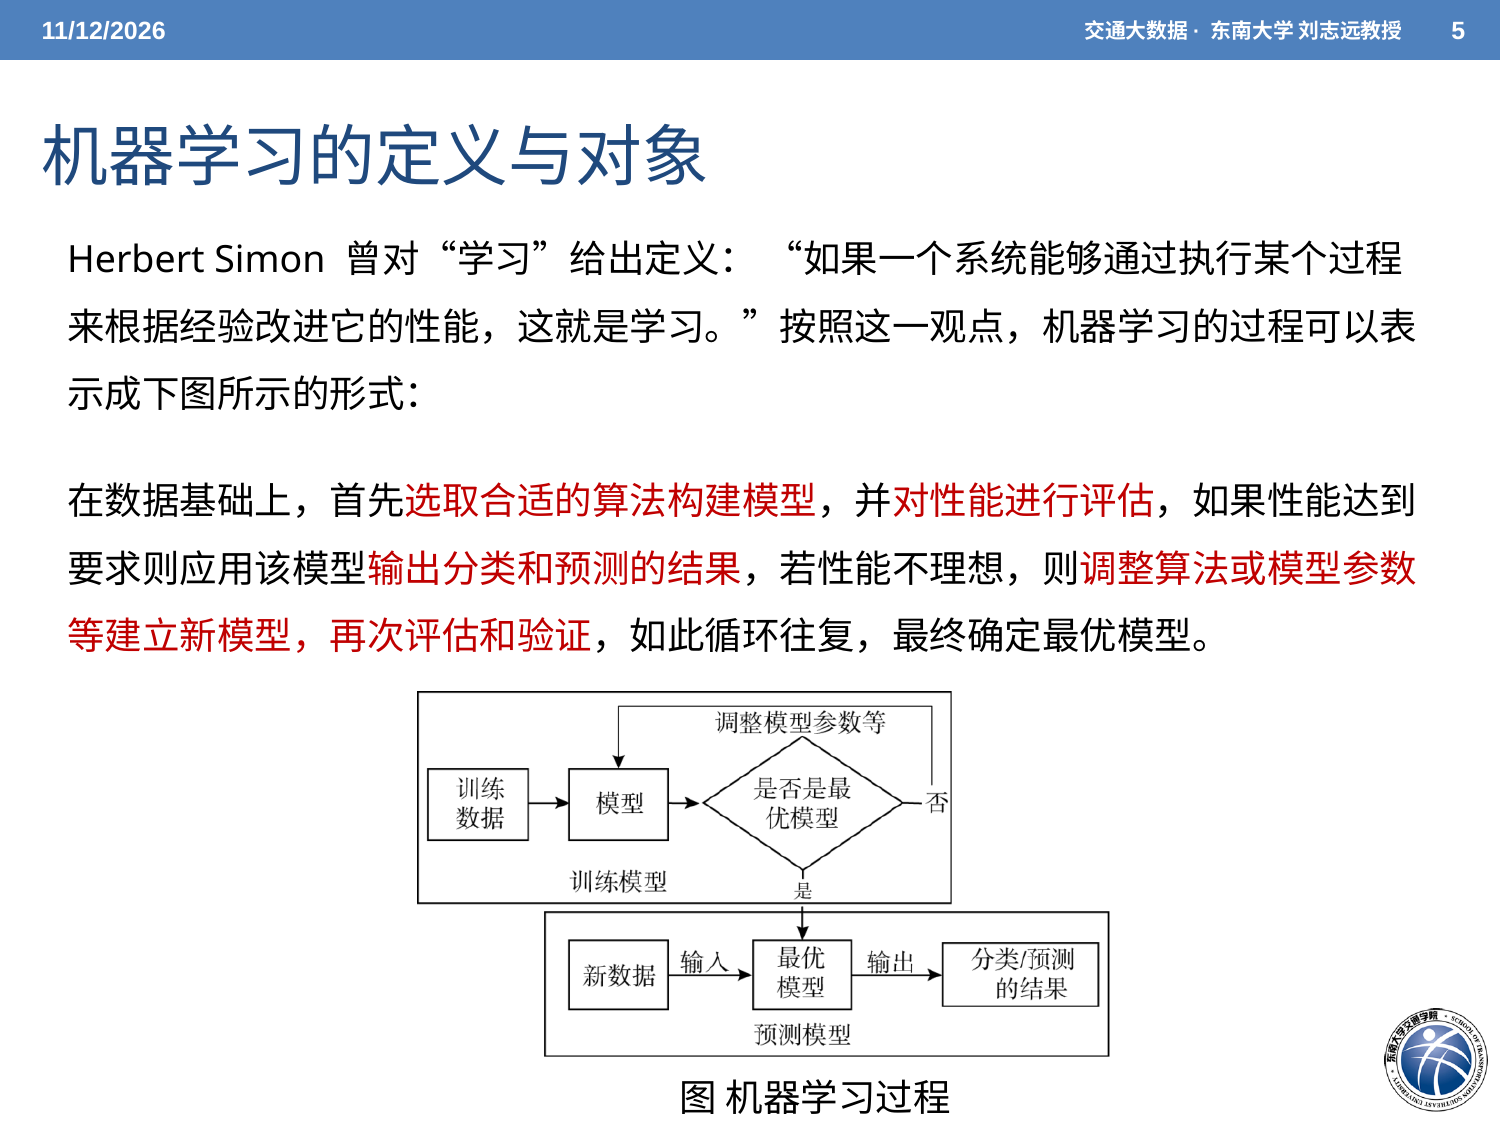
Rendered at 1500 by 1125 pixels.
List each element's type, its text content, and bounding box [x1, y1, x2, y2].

footer 交通大数据· 东南大学 刘志远教授 [624, 2, 1418, 58]
text_box Herbert Simon 曾对“学习”给出定义： “如果一个系统能够通过执行某个过程来根据经验改进它的性能，这就是学习。”按照这一观点，机器学习的过程可以表示成下图所示的形式： 在数据基础上，首先选取合适的算法构建模型，并对性能进行评估，如果性能达到要求则应用该模型输出分类和预测的结果，若性能不理想，则调整算法或模型参数等建立新模型，再次评估和验证，如此循环往复，最终确定最优模型。 [52, 205, 1448, 665]
title 机器学习的定义与对象 [26, 72, 1377, 235]
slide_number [26, 2, 502, 58]
text_box 图 机器学习过程 [664, 1069, 966, 1125]
picture [1384, 1008, 1489, 1112]
picture [376, 666, 1154, 1060]
slide_number 5 [1436, 2, 1500, 58]
